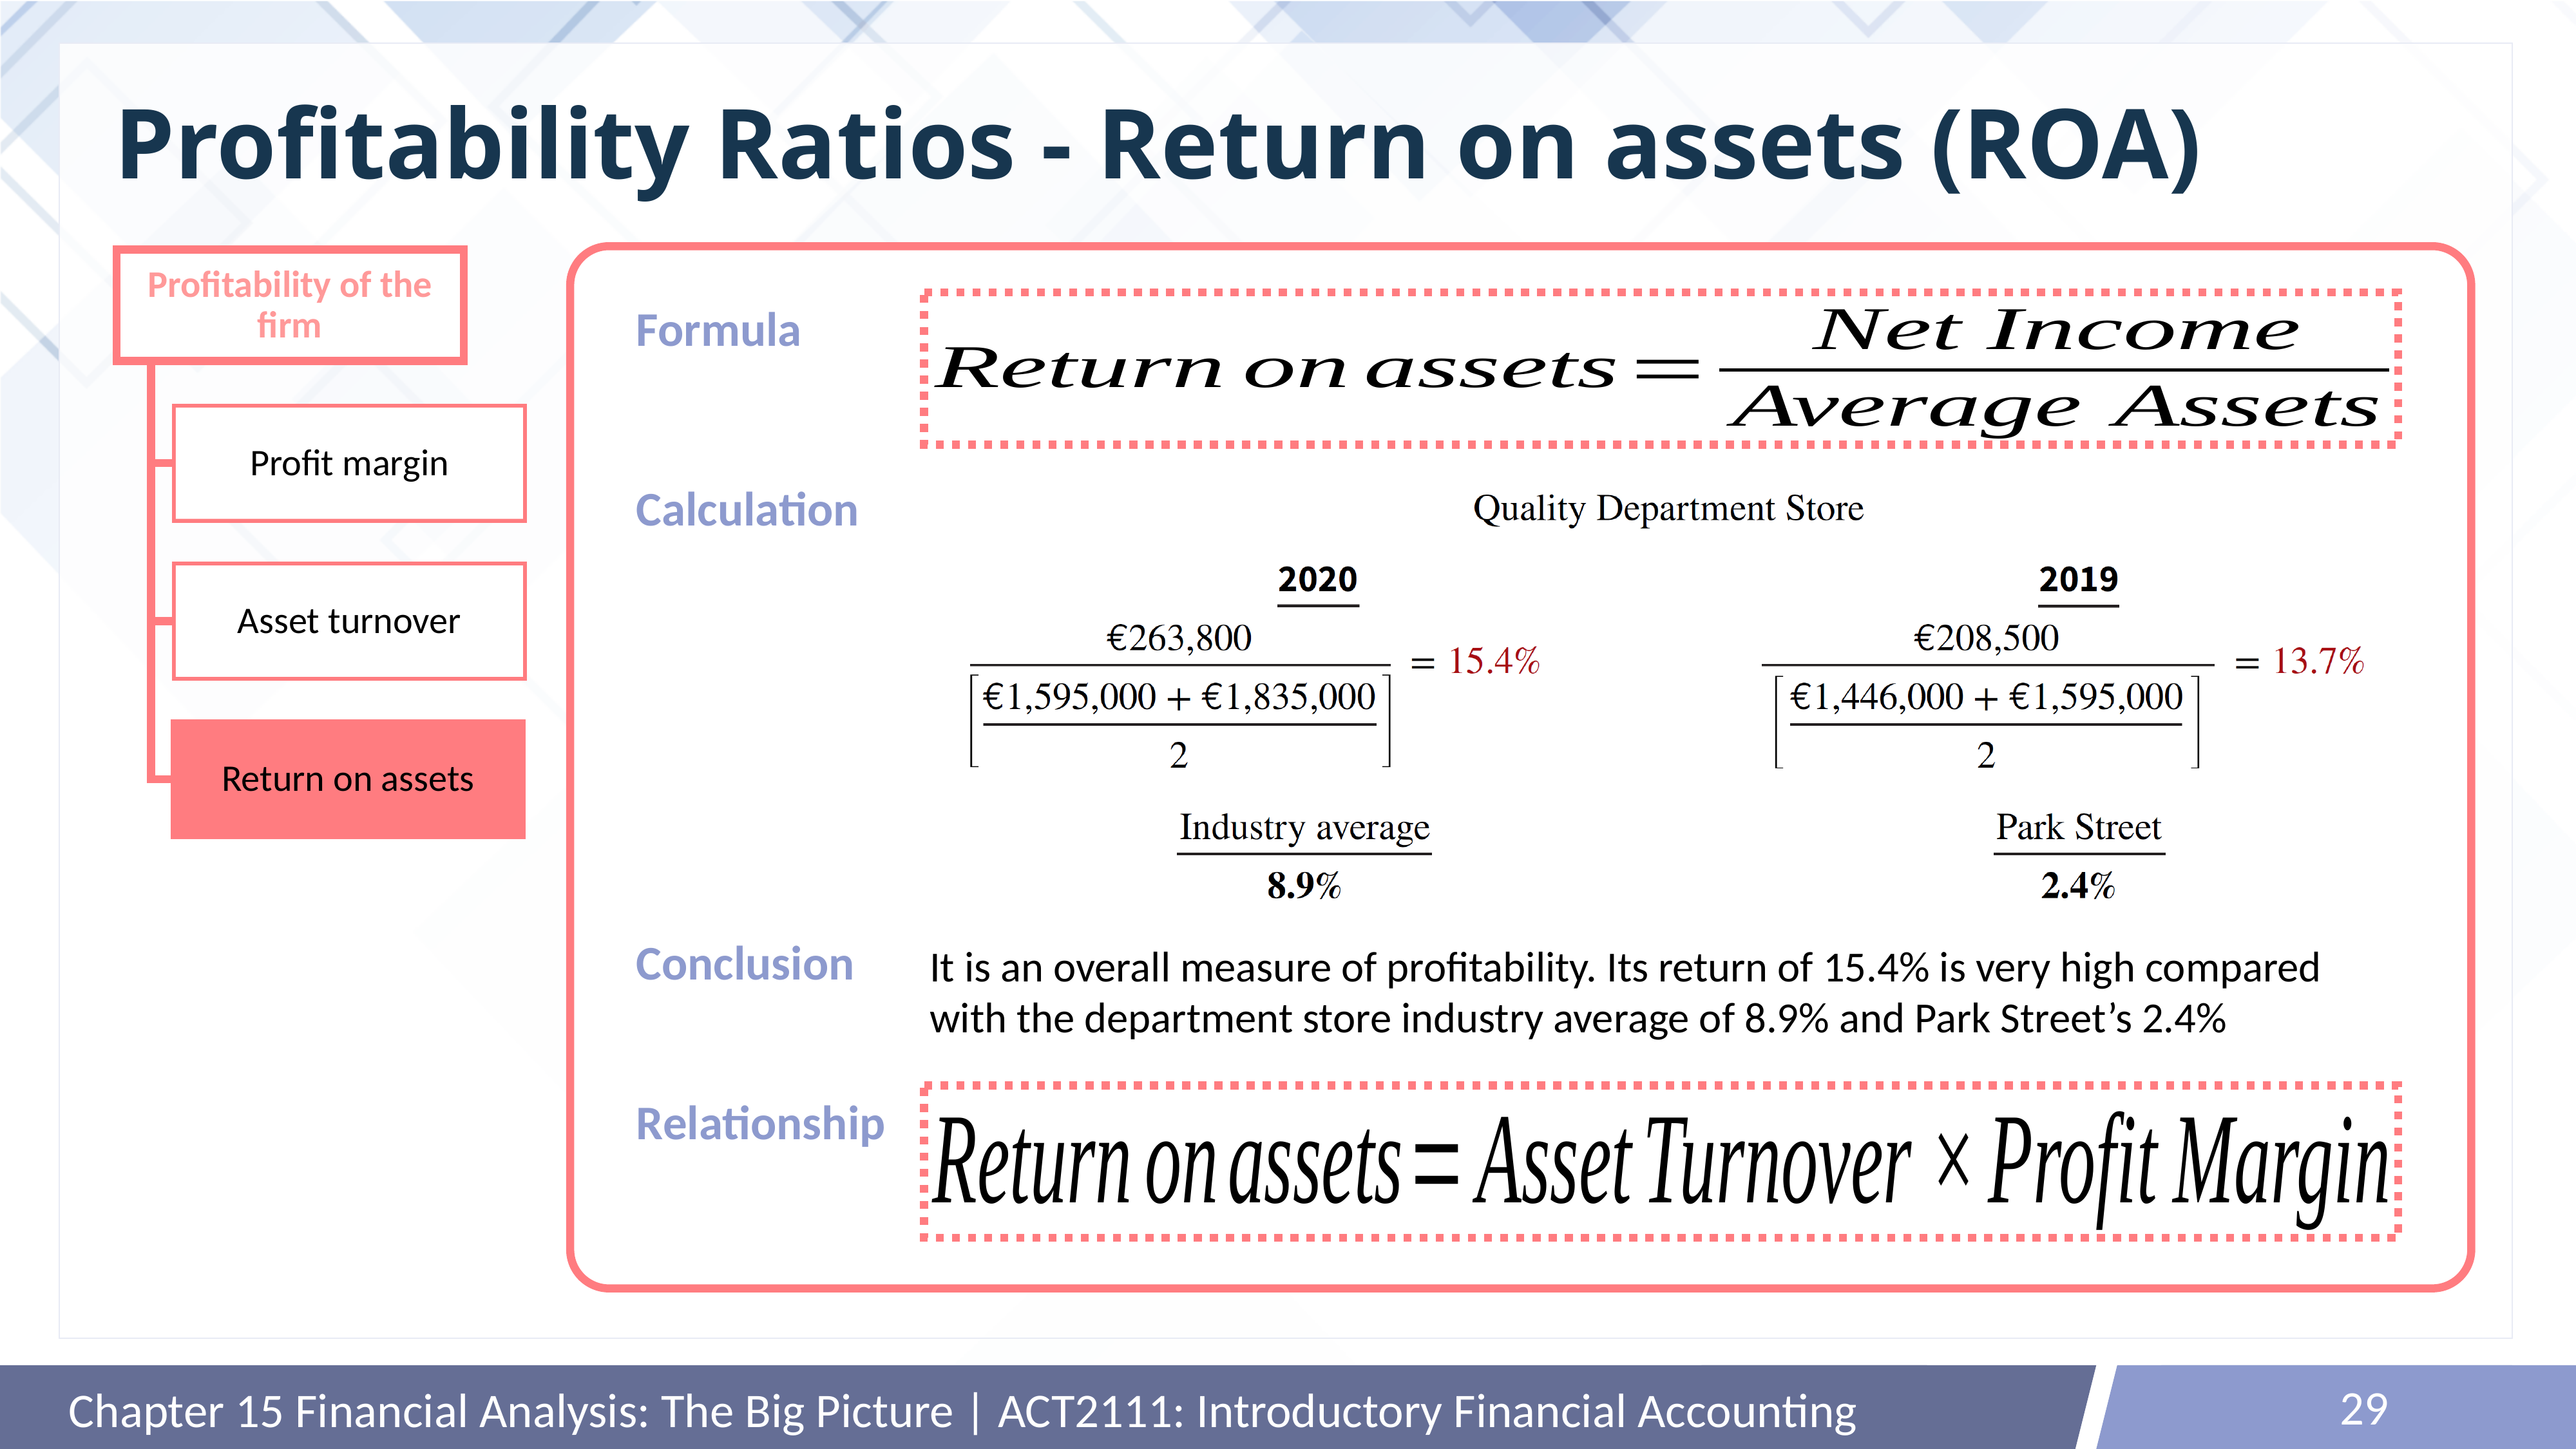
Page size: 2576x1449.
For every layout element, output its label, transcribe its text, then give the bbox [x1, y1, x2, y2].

text_box Conclusion [626, 926, 884, 994]
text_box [116, 249, 464, 361]
text_box It is an overall measure of profitability. Its return of 15.4% is very high compared with the department store industry average of 8.9% and Park Street’s 2.4% [914, 929, 2395, 1153]
text_box [569, 245, 2472, 1289]
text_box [175, 407, 523, 519]
picture [2075, 1444, 2097, 1449]
text_box [151, 622, 171, 780]
picture [3, 2, 2574, 1367]
footer Chapter 15 Financial Analysis: The Big Picture | ACT2111: Introductory Financial Accounting [59, 1367, 2050, 1449]
text_box Calculation [626, 472, 884, 540]
text_box [151, 365, 172, 464]
title Profitability Ratios - Return on assets (ROA) [104, 77, 2461, 218]
text_box [151, 464, 172, 622]
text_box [175, 565, 523, 677]
text_box Formula [627, 293, 846, 361]
slide_number 29 [1819, 1367, 2399, 1444]
text_box Relationship [627, 1086, 915, 1154]
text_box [175, 723, 522, 835]
